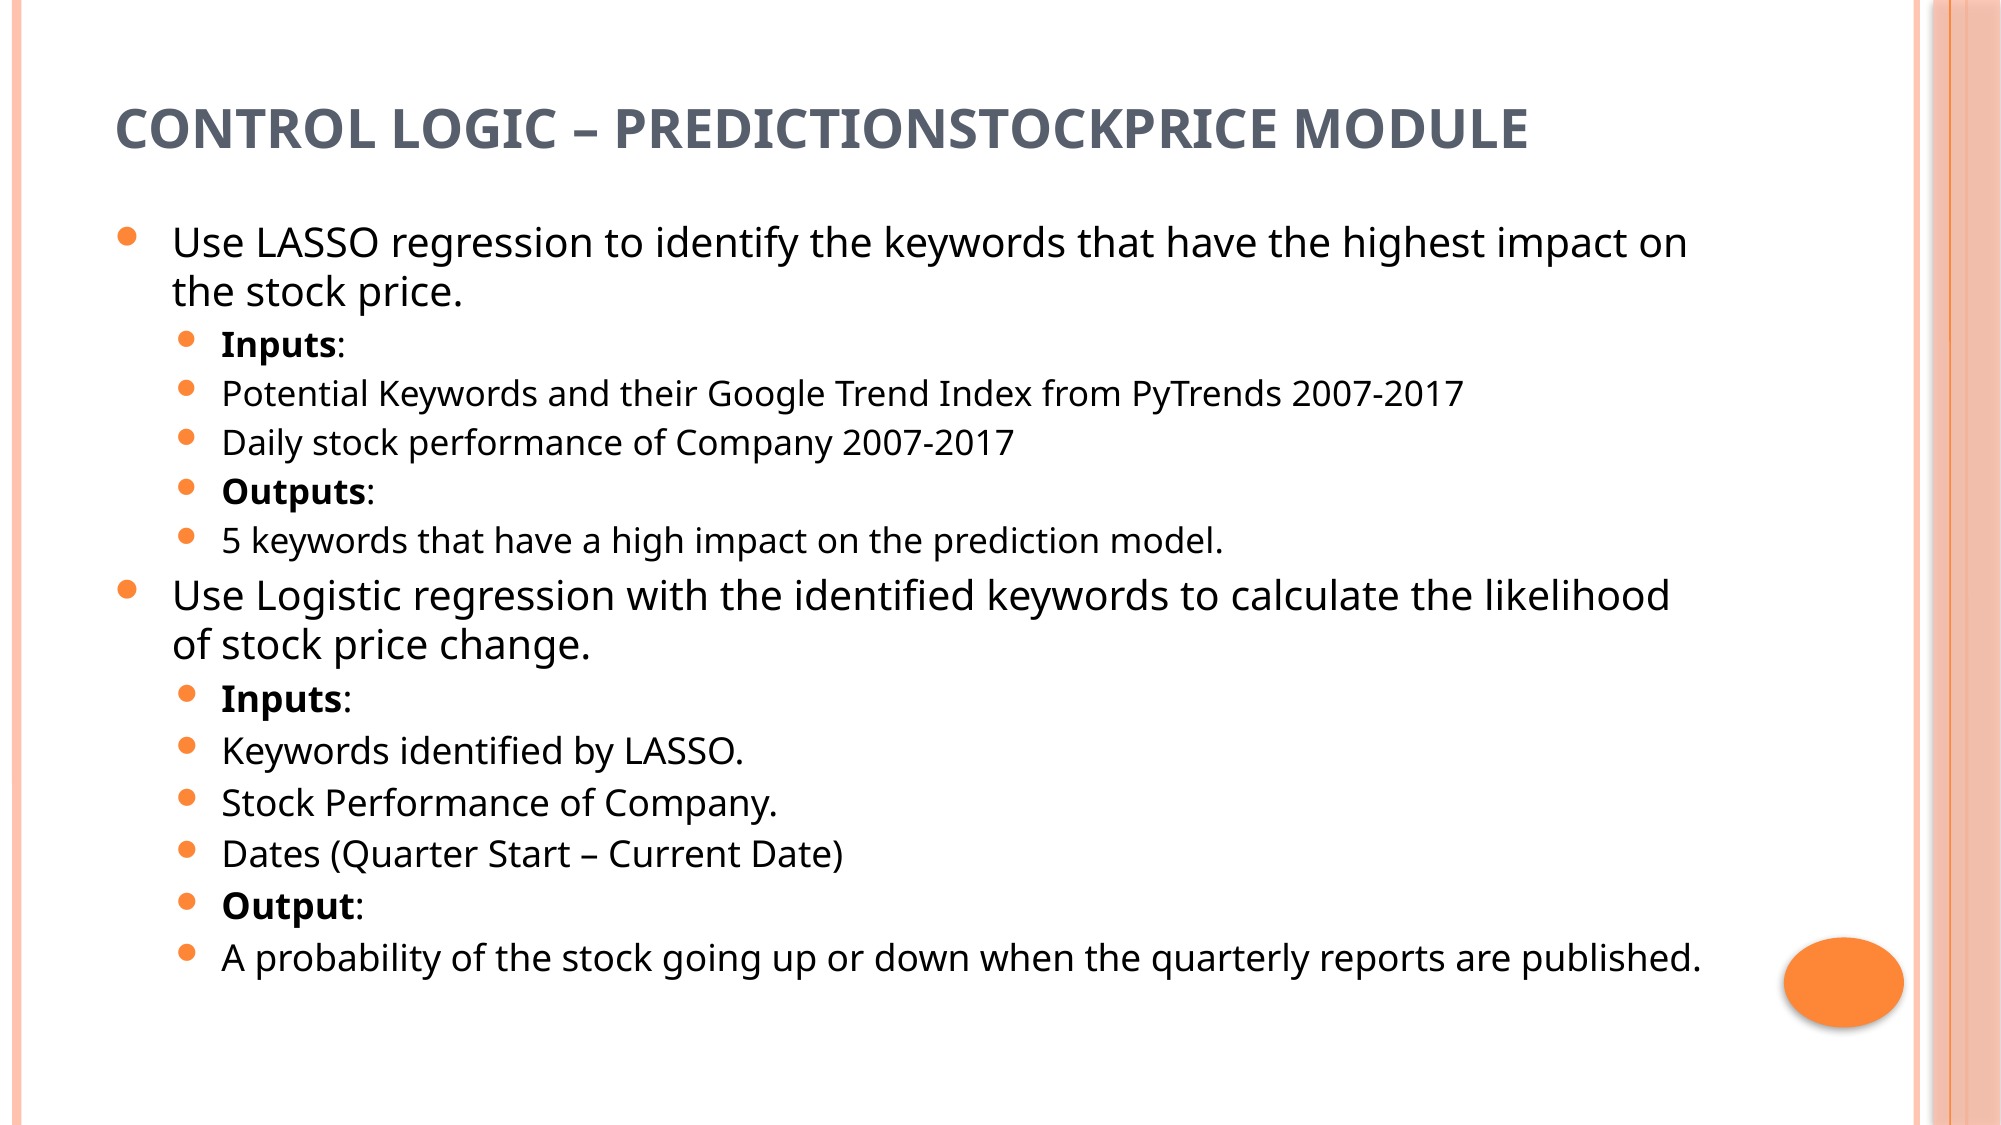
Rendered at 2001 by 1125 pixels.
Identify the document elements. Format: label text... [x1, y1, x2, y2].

title Control Logic – PredictionStockPrice Module [99, 45, 1734, 208]
list Use LASSO regression to identify the keywords that have the highest impact on the stock price. Inputs: Potential Keywords and their Google Trend Index from PyTrends 2007-2017 Daily stock performance of Company 2007-2017 Outputs: 5 keywords that have a high impact on the prediction model. Use Logistic regression with the identified keywords to calculate the likelihood of stock price change. Inputs: Keywords identified by LASSO. Stock Performance of Company. Dates (Quarter Start – Current Date) Output: A probability of the stock going up or down when the quarterly reports are published. [99, 208, 1734, 1009]
